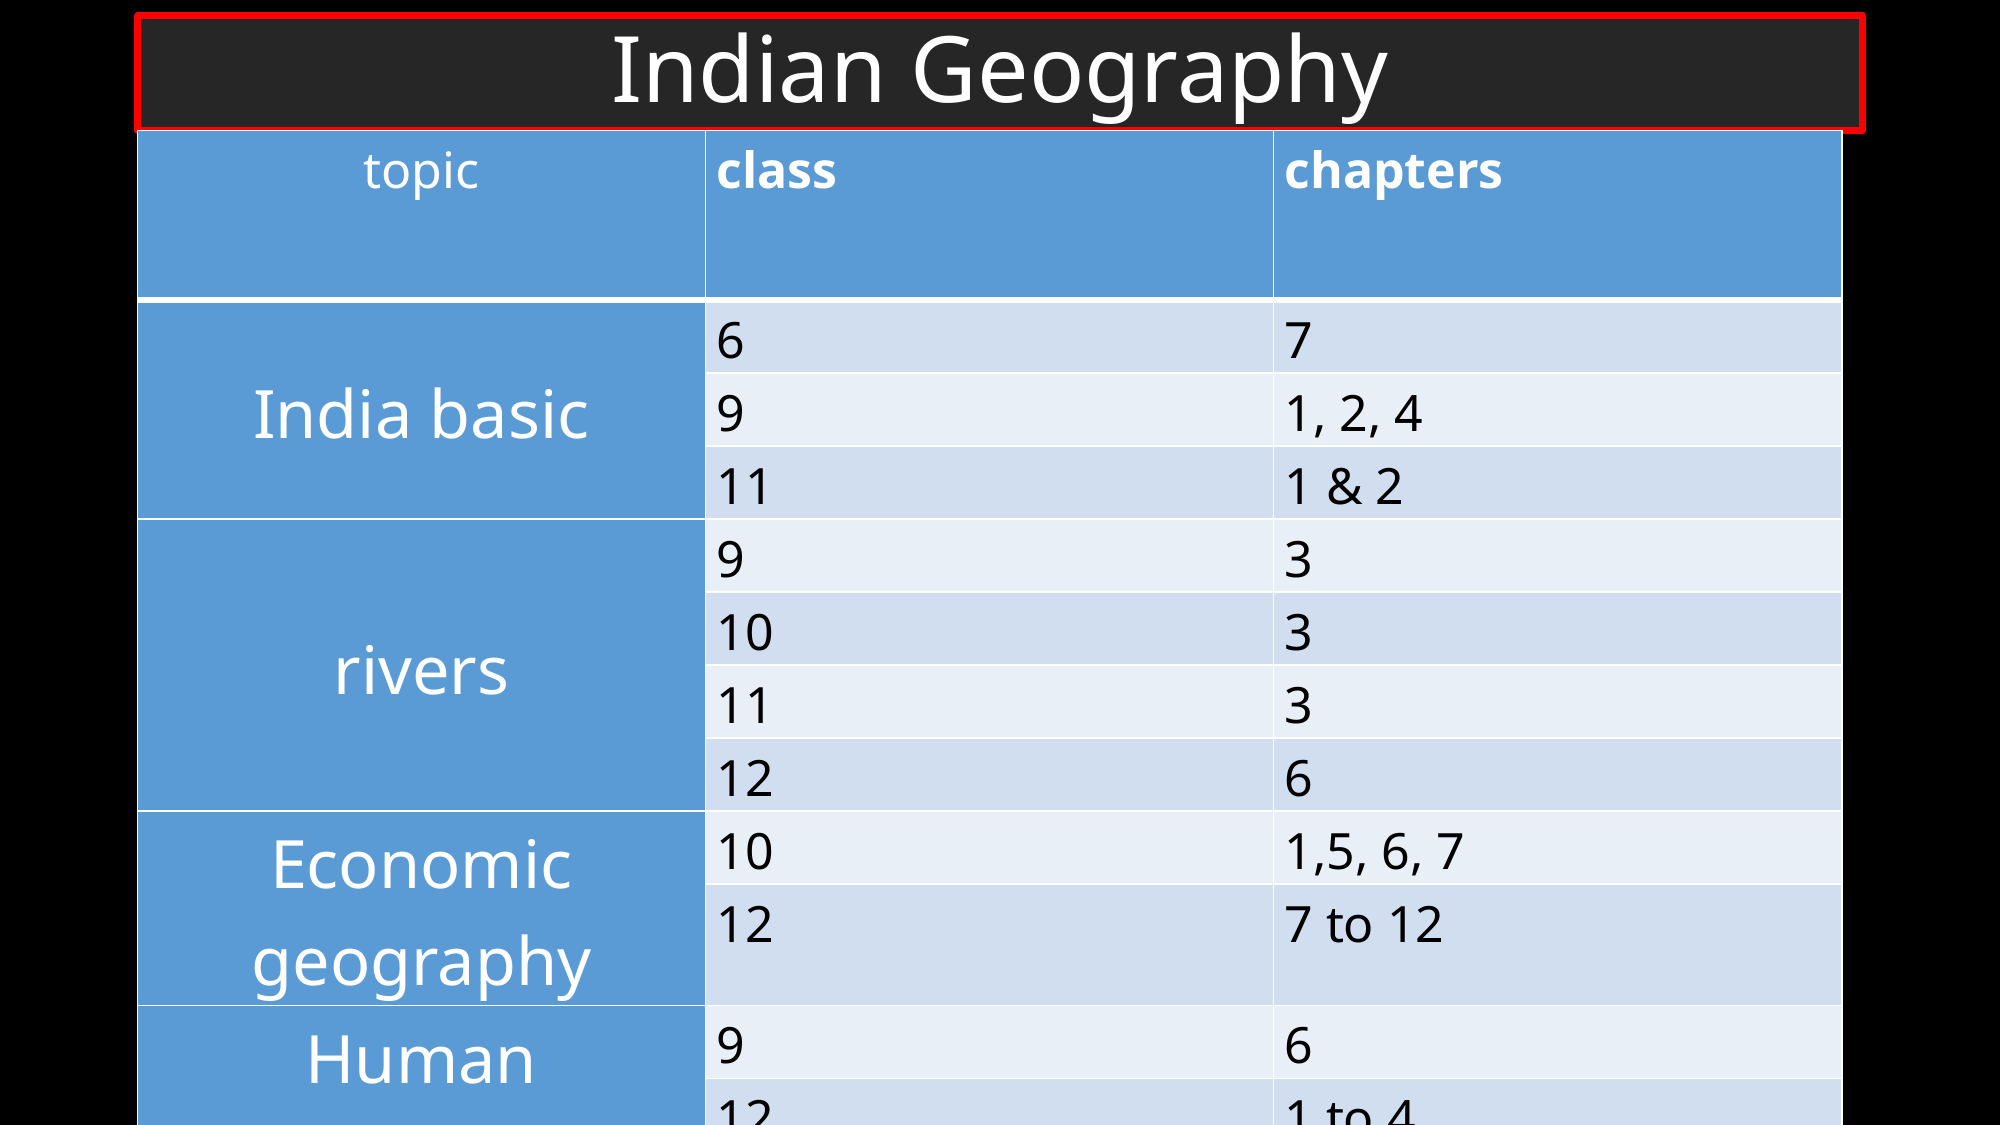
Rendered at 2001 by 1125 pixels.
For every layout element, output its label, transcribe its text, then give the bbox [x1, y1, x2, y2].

table_cell 6 [1274, 739, 1841, 810]
table_cell 9 [706, 374, 1273, 445]
table_cell 12 [706, 739, 1273, 810]
table_cell 1, 2, 4 [1274, 374, 1841, 445]
title Indian Geography [134, 12, 1866, 134]
table_cell Economic geography [138, 812, 705, 1005]
table_cell 1 to 4 [1274, 1079, 1841, 1125]
table_header chapters [1274, 131, 1841, 297]
table_cell 12 [706, 885, 1273, 1005]
table_cell 3 [1274, 666, 1841, 737]
table_cell 10 [706, 593, 1273, 664]
table_cell 6 [706, 303, 1273, 372]
table_header topic [138, 131, 705, 297]
table_cell 11 [706, 447, 1273, 518]
table_cell India basic [138, 303, 705, 518]
table_cell Human Geography [138, 1006, 705, 1125]
table_cell 7 to 12 [1274, 885, 1841, 1005]
table_cell 9 [706, 520, 1273, 591]
table_cell 1 & 2 [1274, 447, 1841, 518]
table_cell 9 [706, 1006, 1273, 1078]
table_cell 12 [706, 1079, 1273, 1125]
table_cell 3 [1274, 593, 1841, 664]
table_cell 1,5, 6, 7 [1274, 812, 1841, 883]
table_cell 3 [1274, 520, 1841, 591]
table_cell 6 [1274, 1006, 1841, 1078]
table_cell 10 [706, 812, 1273, 883]
table_header class [706, 131, 1273, 297]
table_cell 7 [1274, 303, 1841, 372]
table_cell rivers [138, 520, 705, 810]
table_cell 11 [706, 666, 1273, 737]
